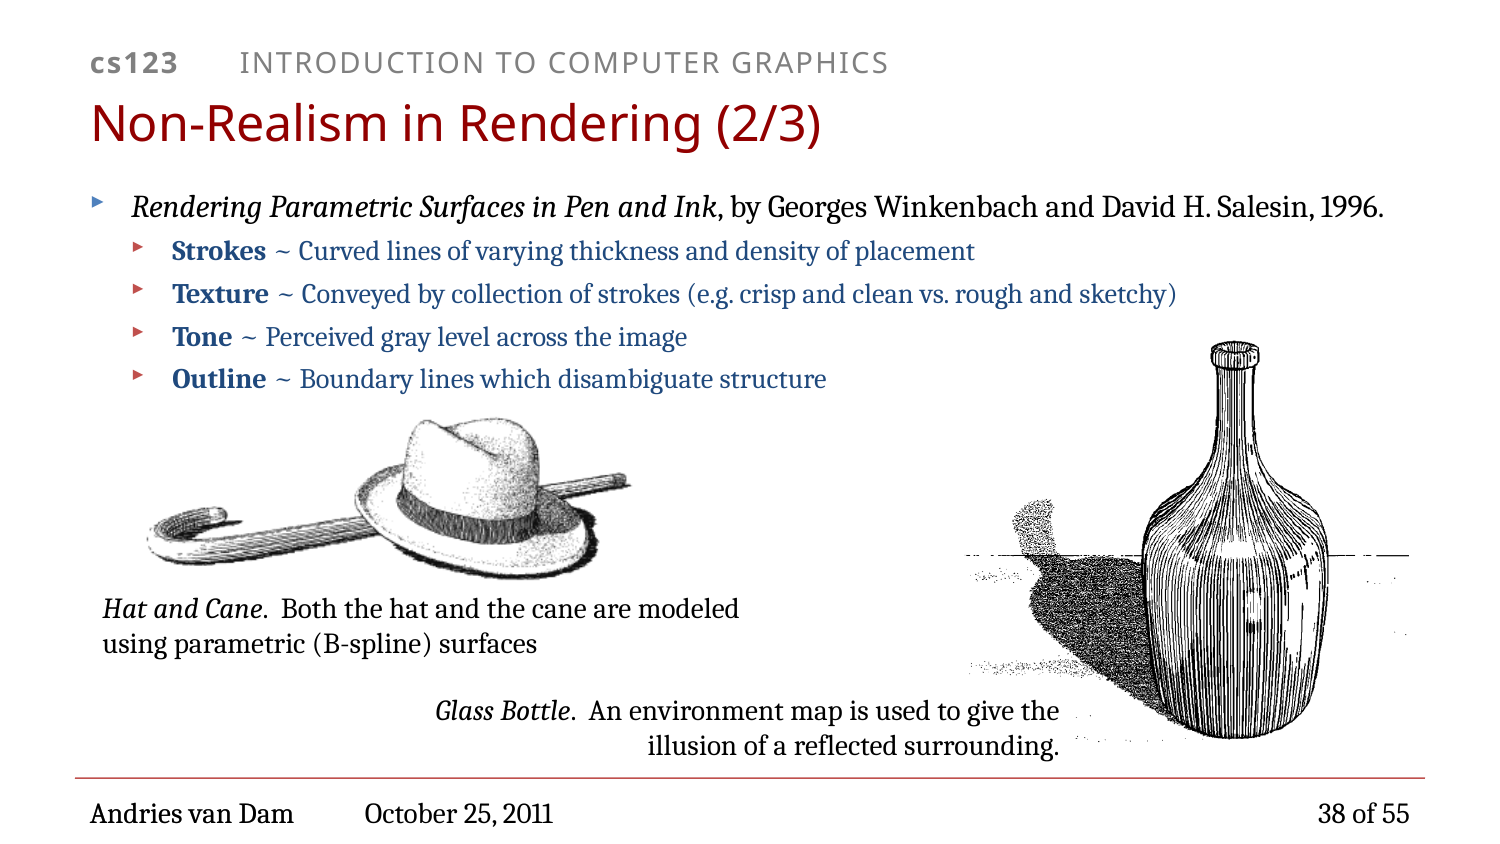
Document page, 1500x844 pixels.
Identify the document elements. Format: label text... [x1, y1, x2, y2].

list Rendering Parametric Surfaces in Pen and Ink, by Georges Winkenbach and David H. Salesin, 1996. Strokes ~ Curved lines of varying thickness and density of placement Texture ~ Conveyed by collection of strokes (e.g. crisp and clean vs. rough and sketchy) Tone ~ Perceived gray level across the image Outline ~ Boundary lines which disambiguate structure [75, 178, 1438, 432]
slide_number 38 of 55 [1224, 787, 1425, 827]
text_box Glass Bottle. An environment map is used to give the illusion of a reflected surrounding. [387, 684, 1075, 769]
picture [137, 413, 638, 583]
text_box Hat and Cane. Both the hat and the cane are modeled using parametric (B-spline) surfaces [87, 582, 775, 668]
footer October 25, 2011 [350, 787, 1213, 827]
title Non-Realism in Rendering (2/3) [75, 84, 1425, 160]
picture [962, 338, 1409, 748]
